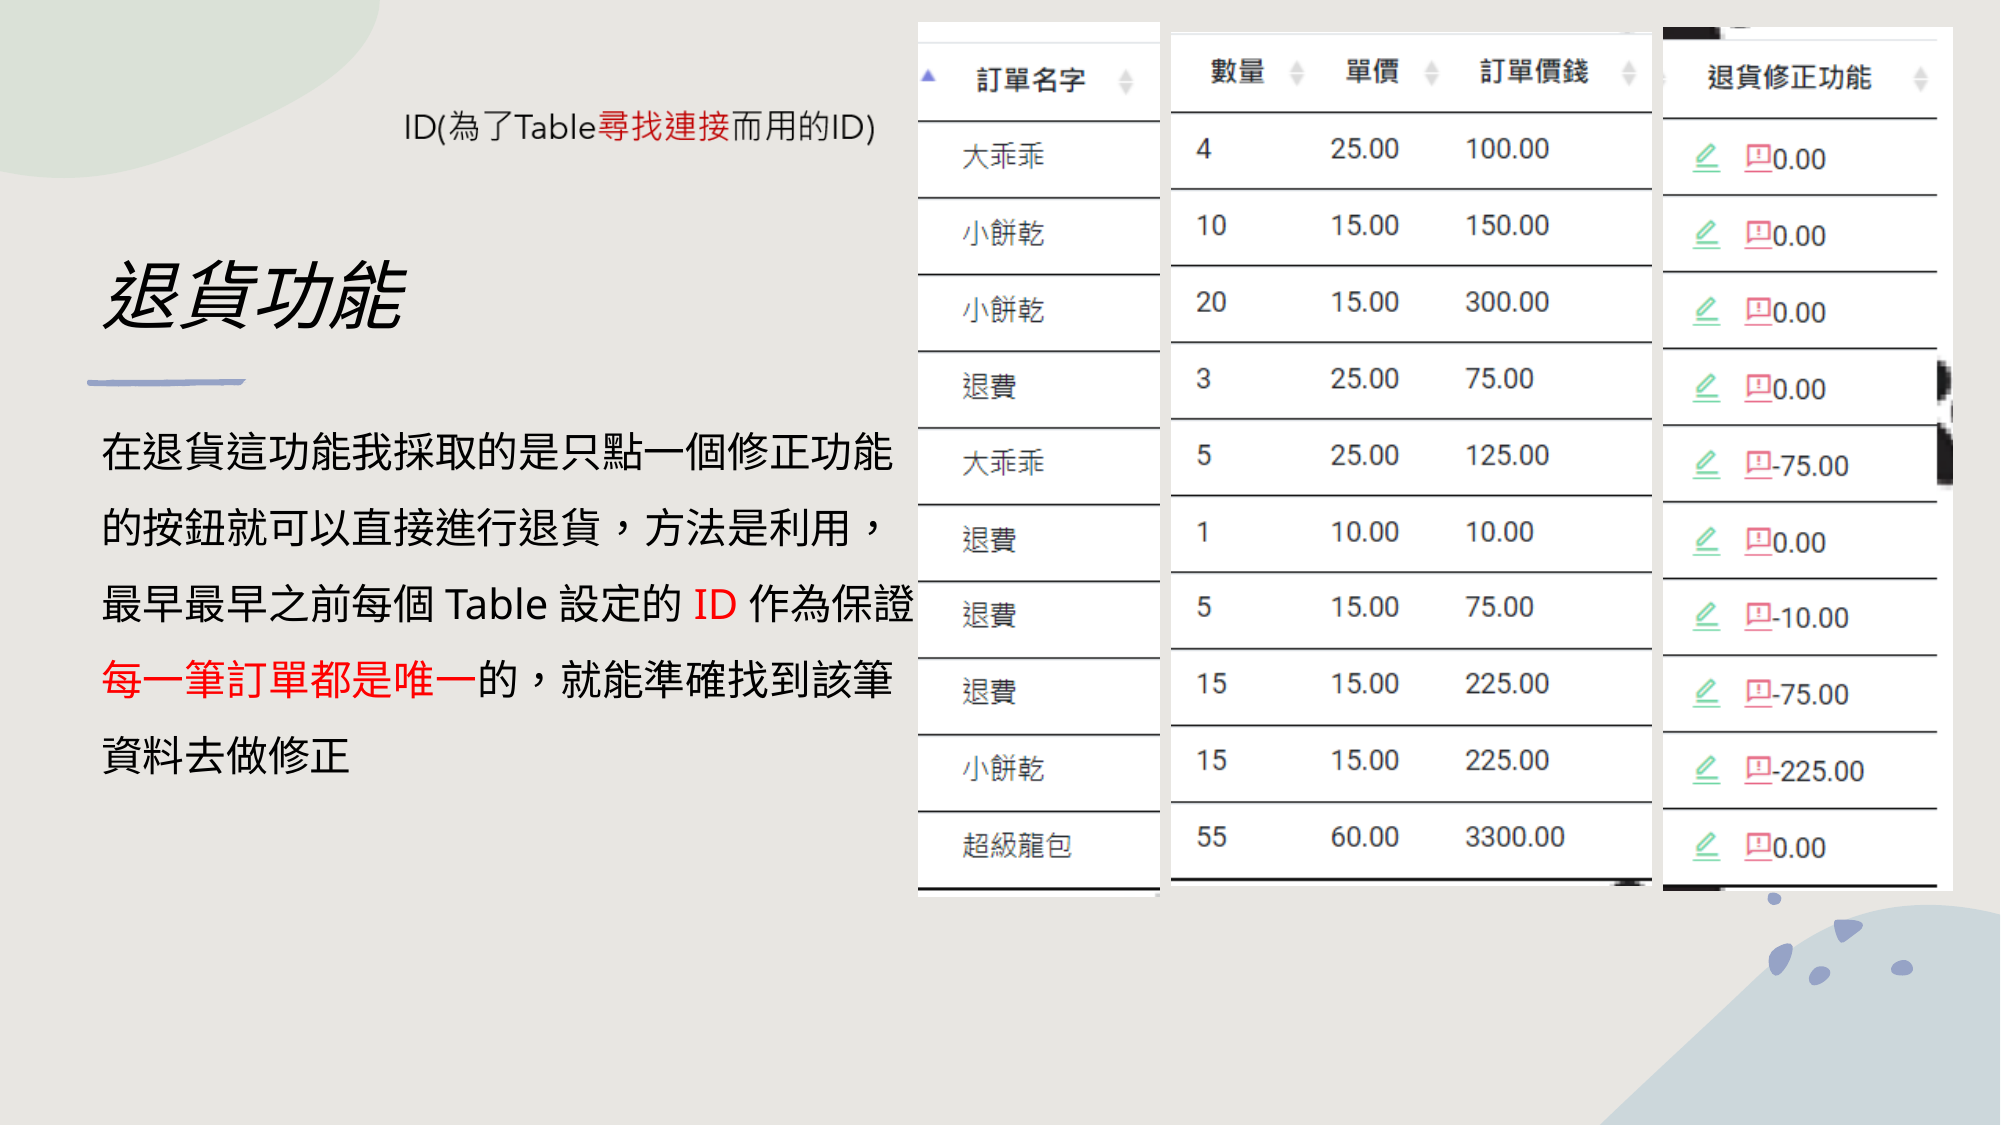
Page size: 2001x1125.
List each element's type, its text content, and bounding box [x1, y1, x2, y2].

title 退貨功能 [1652, 129, 1663, 347]
title 退貨功能 [86, 129, 918, 347]
picture [918, 22, 1160, 897]
picture [1663, 27, 1953, 891]
title 退貨功能 [1160, 129, 1171, 347]
picture [1171, 32, 1652, 886]
picture [391, 97, 908, 161]
list 在退貨這功能我採取的是只點一個修正功能 的按鈕就可以直接進行退貨，方法是利用， 最早最早之前每個Table設定的ID作為保證 每一筆訂單都是唯一的，就能準確找到該筆 資料去做修正 [86, 413, 1740, 996]
